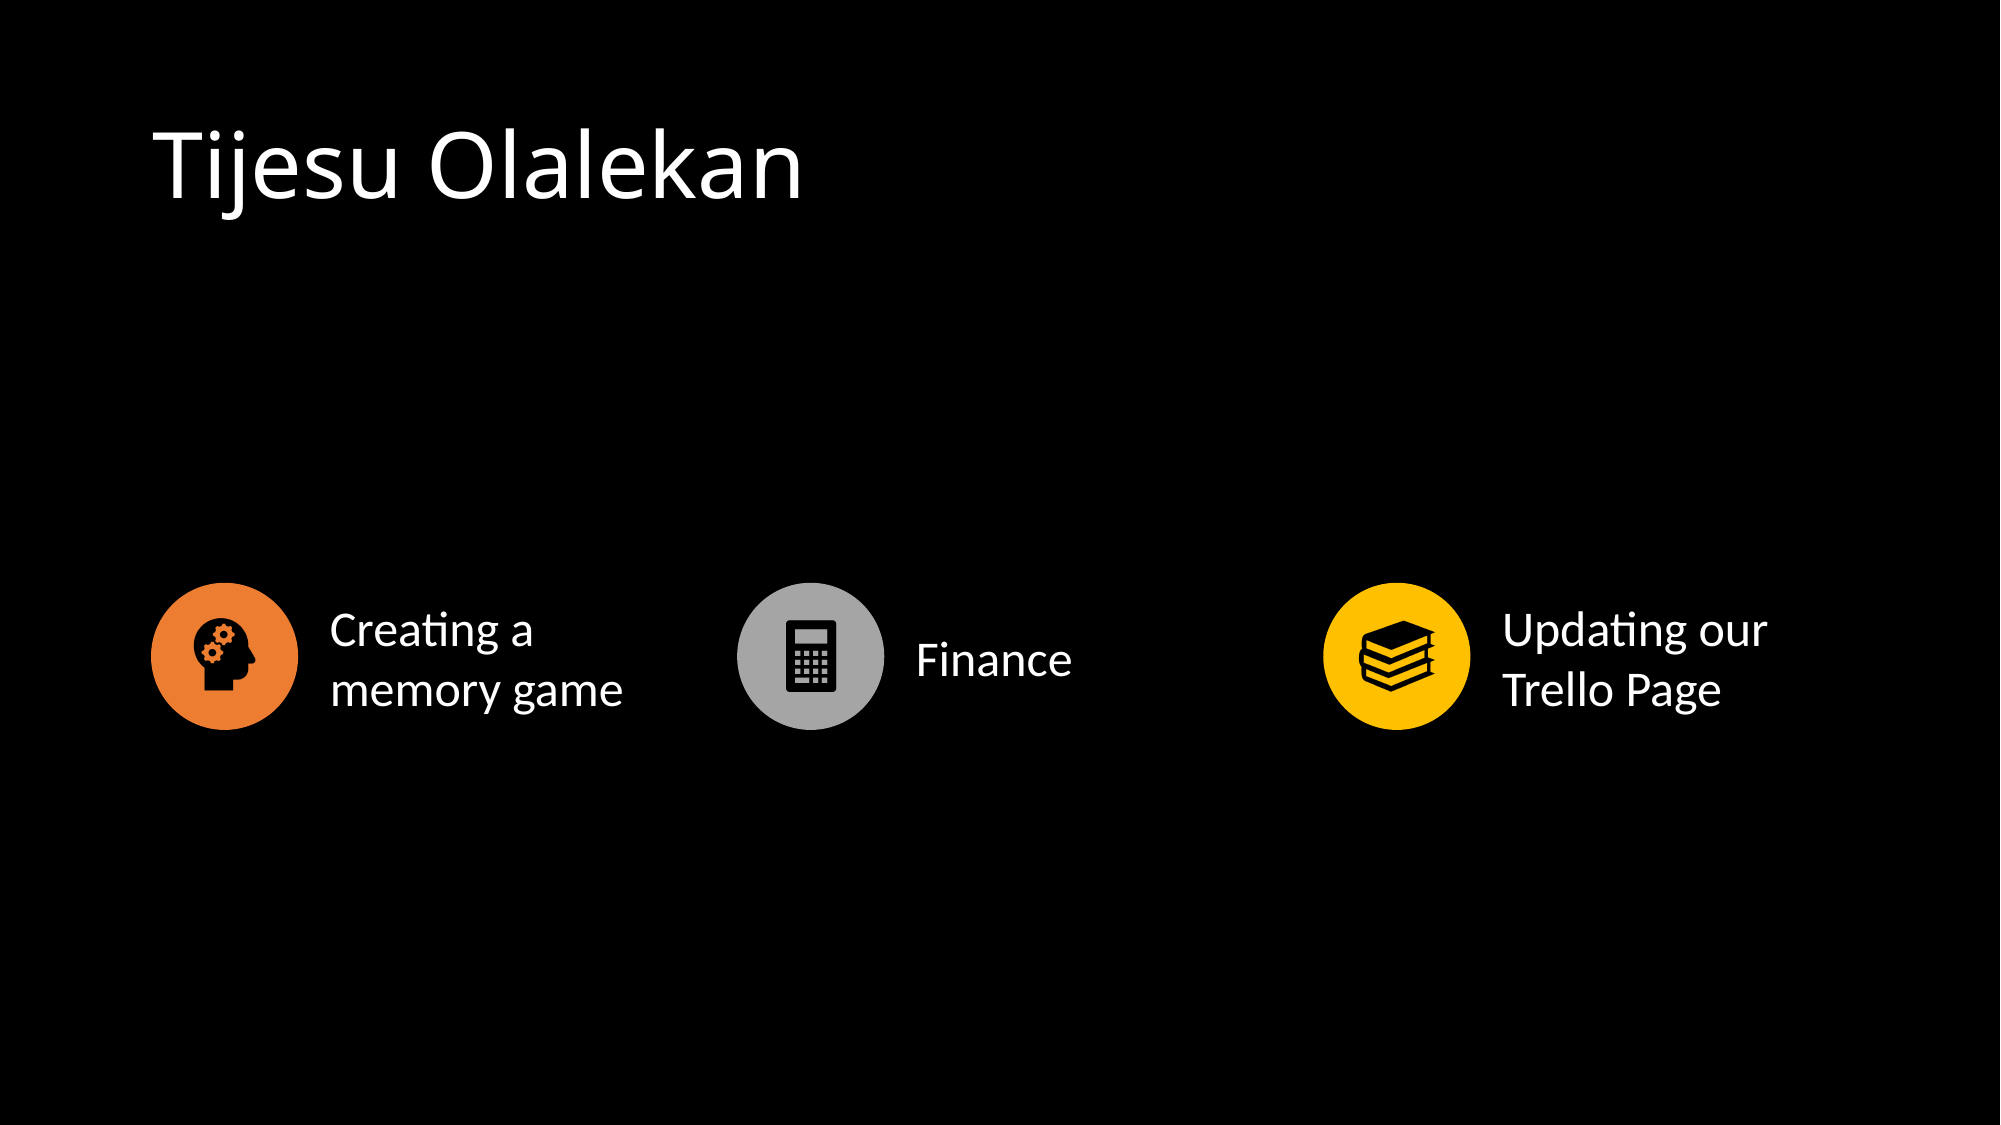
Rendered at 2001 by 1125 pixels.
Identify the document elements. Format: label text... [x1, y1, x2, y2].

title Tijesu Olalekan [137, 59, 1863, 278]
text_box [137, 299, 1863, 1014]
